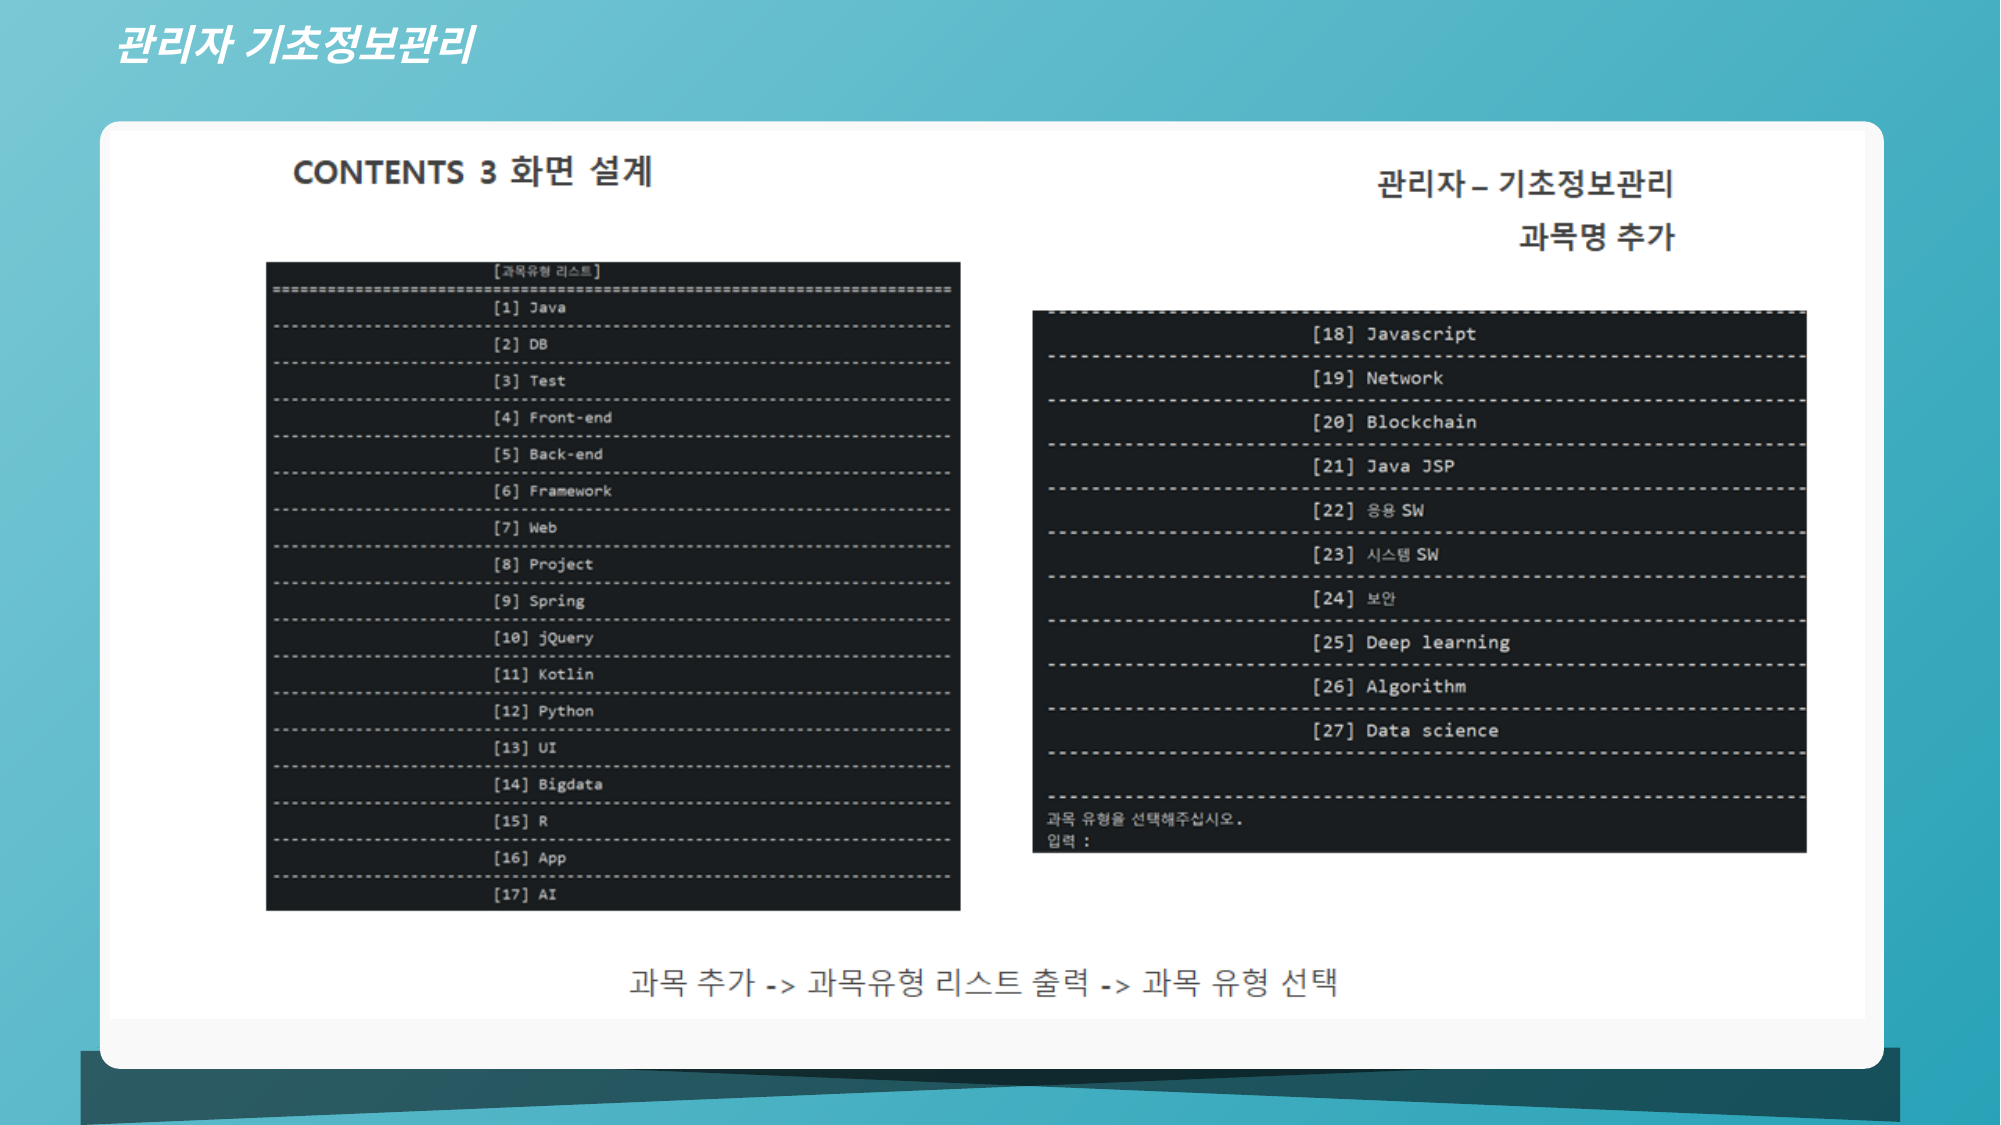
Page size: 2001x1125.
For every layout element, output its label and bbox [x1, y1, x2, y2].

picture [110, 130, 1865, 1019]
text_box [80, 11, 1901, 1125]
